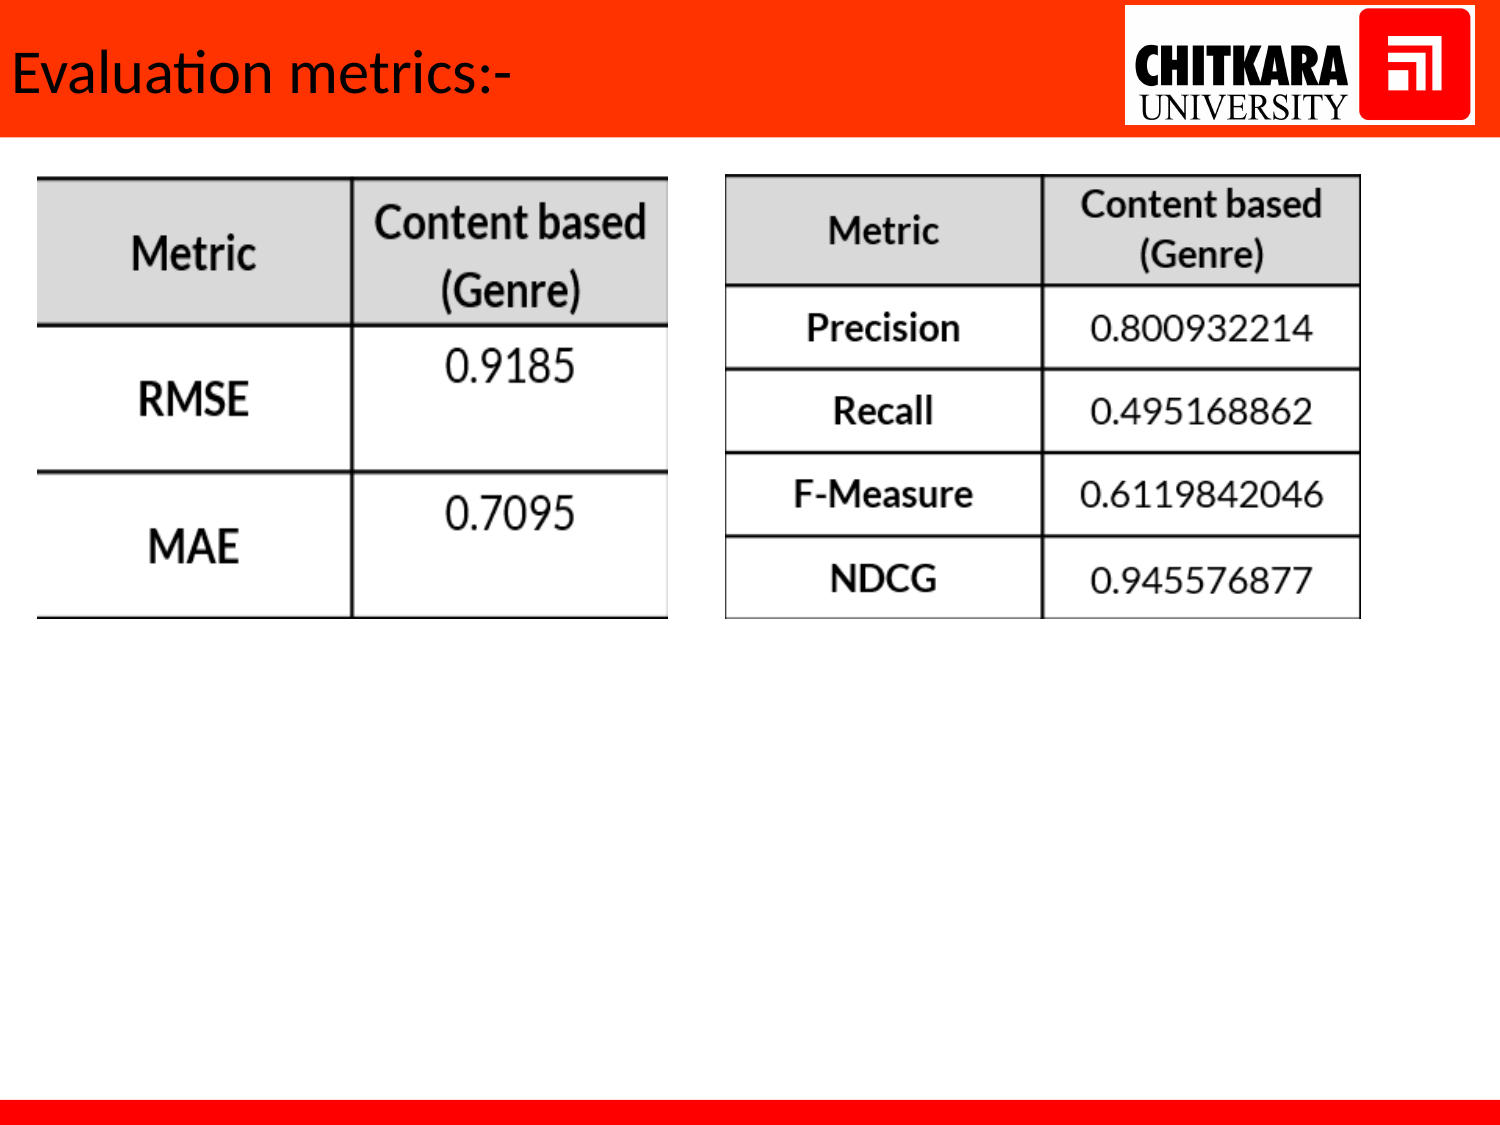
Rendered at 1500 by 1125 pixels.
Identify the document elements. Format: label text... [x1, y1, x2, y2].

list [37, 175, 668, 620]
picture [724, 174, 1362, 619]
title Evaluation metrics:- [0, 0, 788, 138]
picture [1125, 5, 1475, 125]
